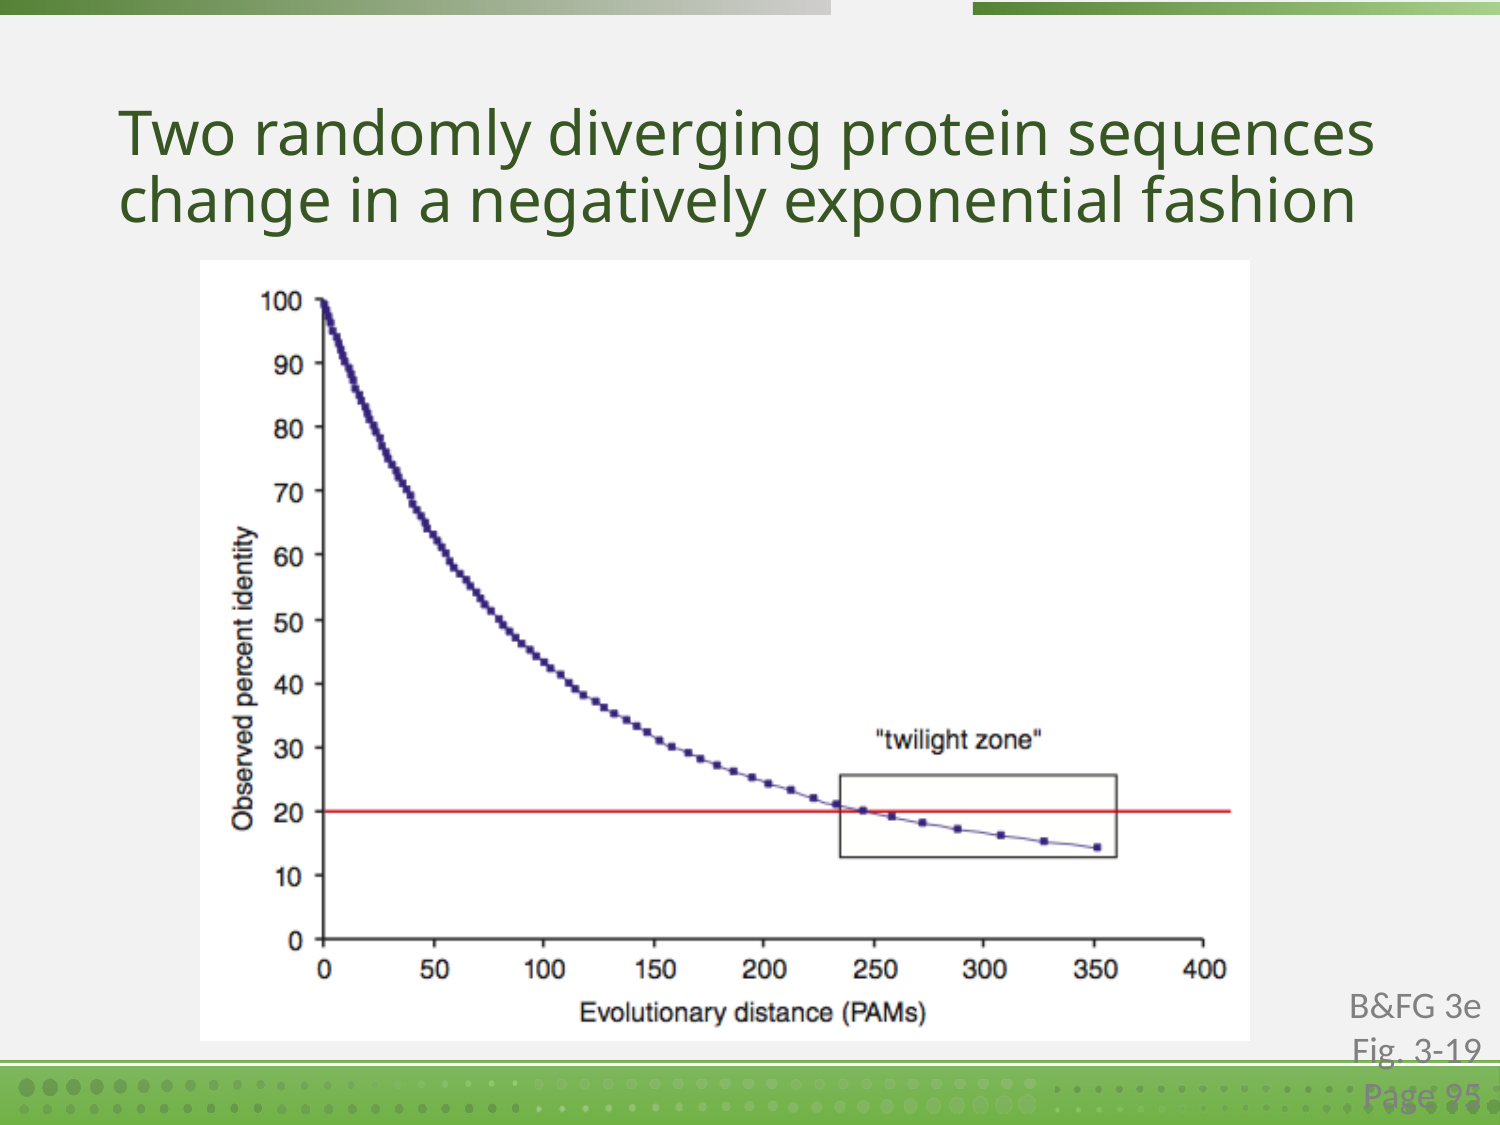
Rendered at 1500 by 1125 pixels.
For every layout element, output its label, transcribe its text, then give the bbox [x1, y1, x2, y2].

title Two randomly diverging protein sequences change in a negatively exponential fashion [103, 59, 1397, 278]
picture [200, 260, 1250, 1041]
text_box B&FG 3e Fig. 3-19 Page 95 [1334, 973, 1497, 1124]
